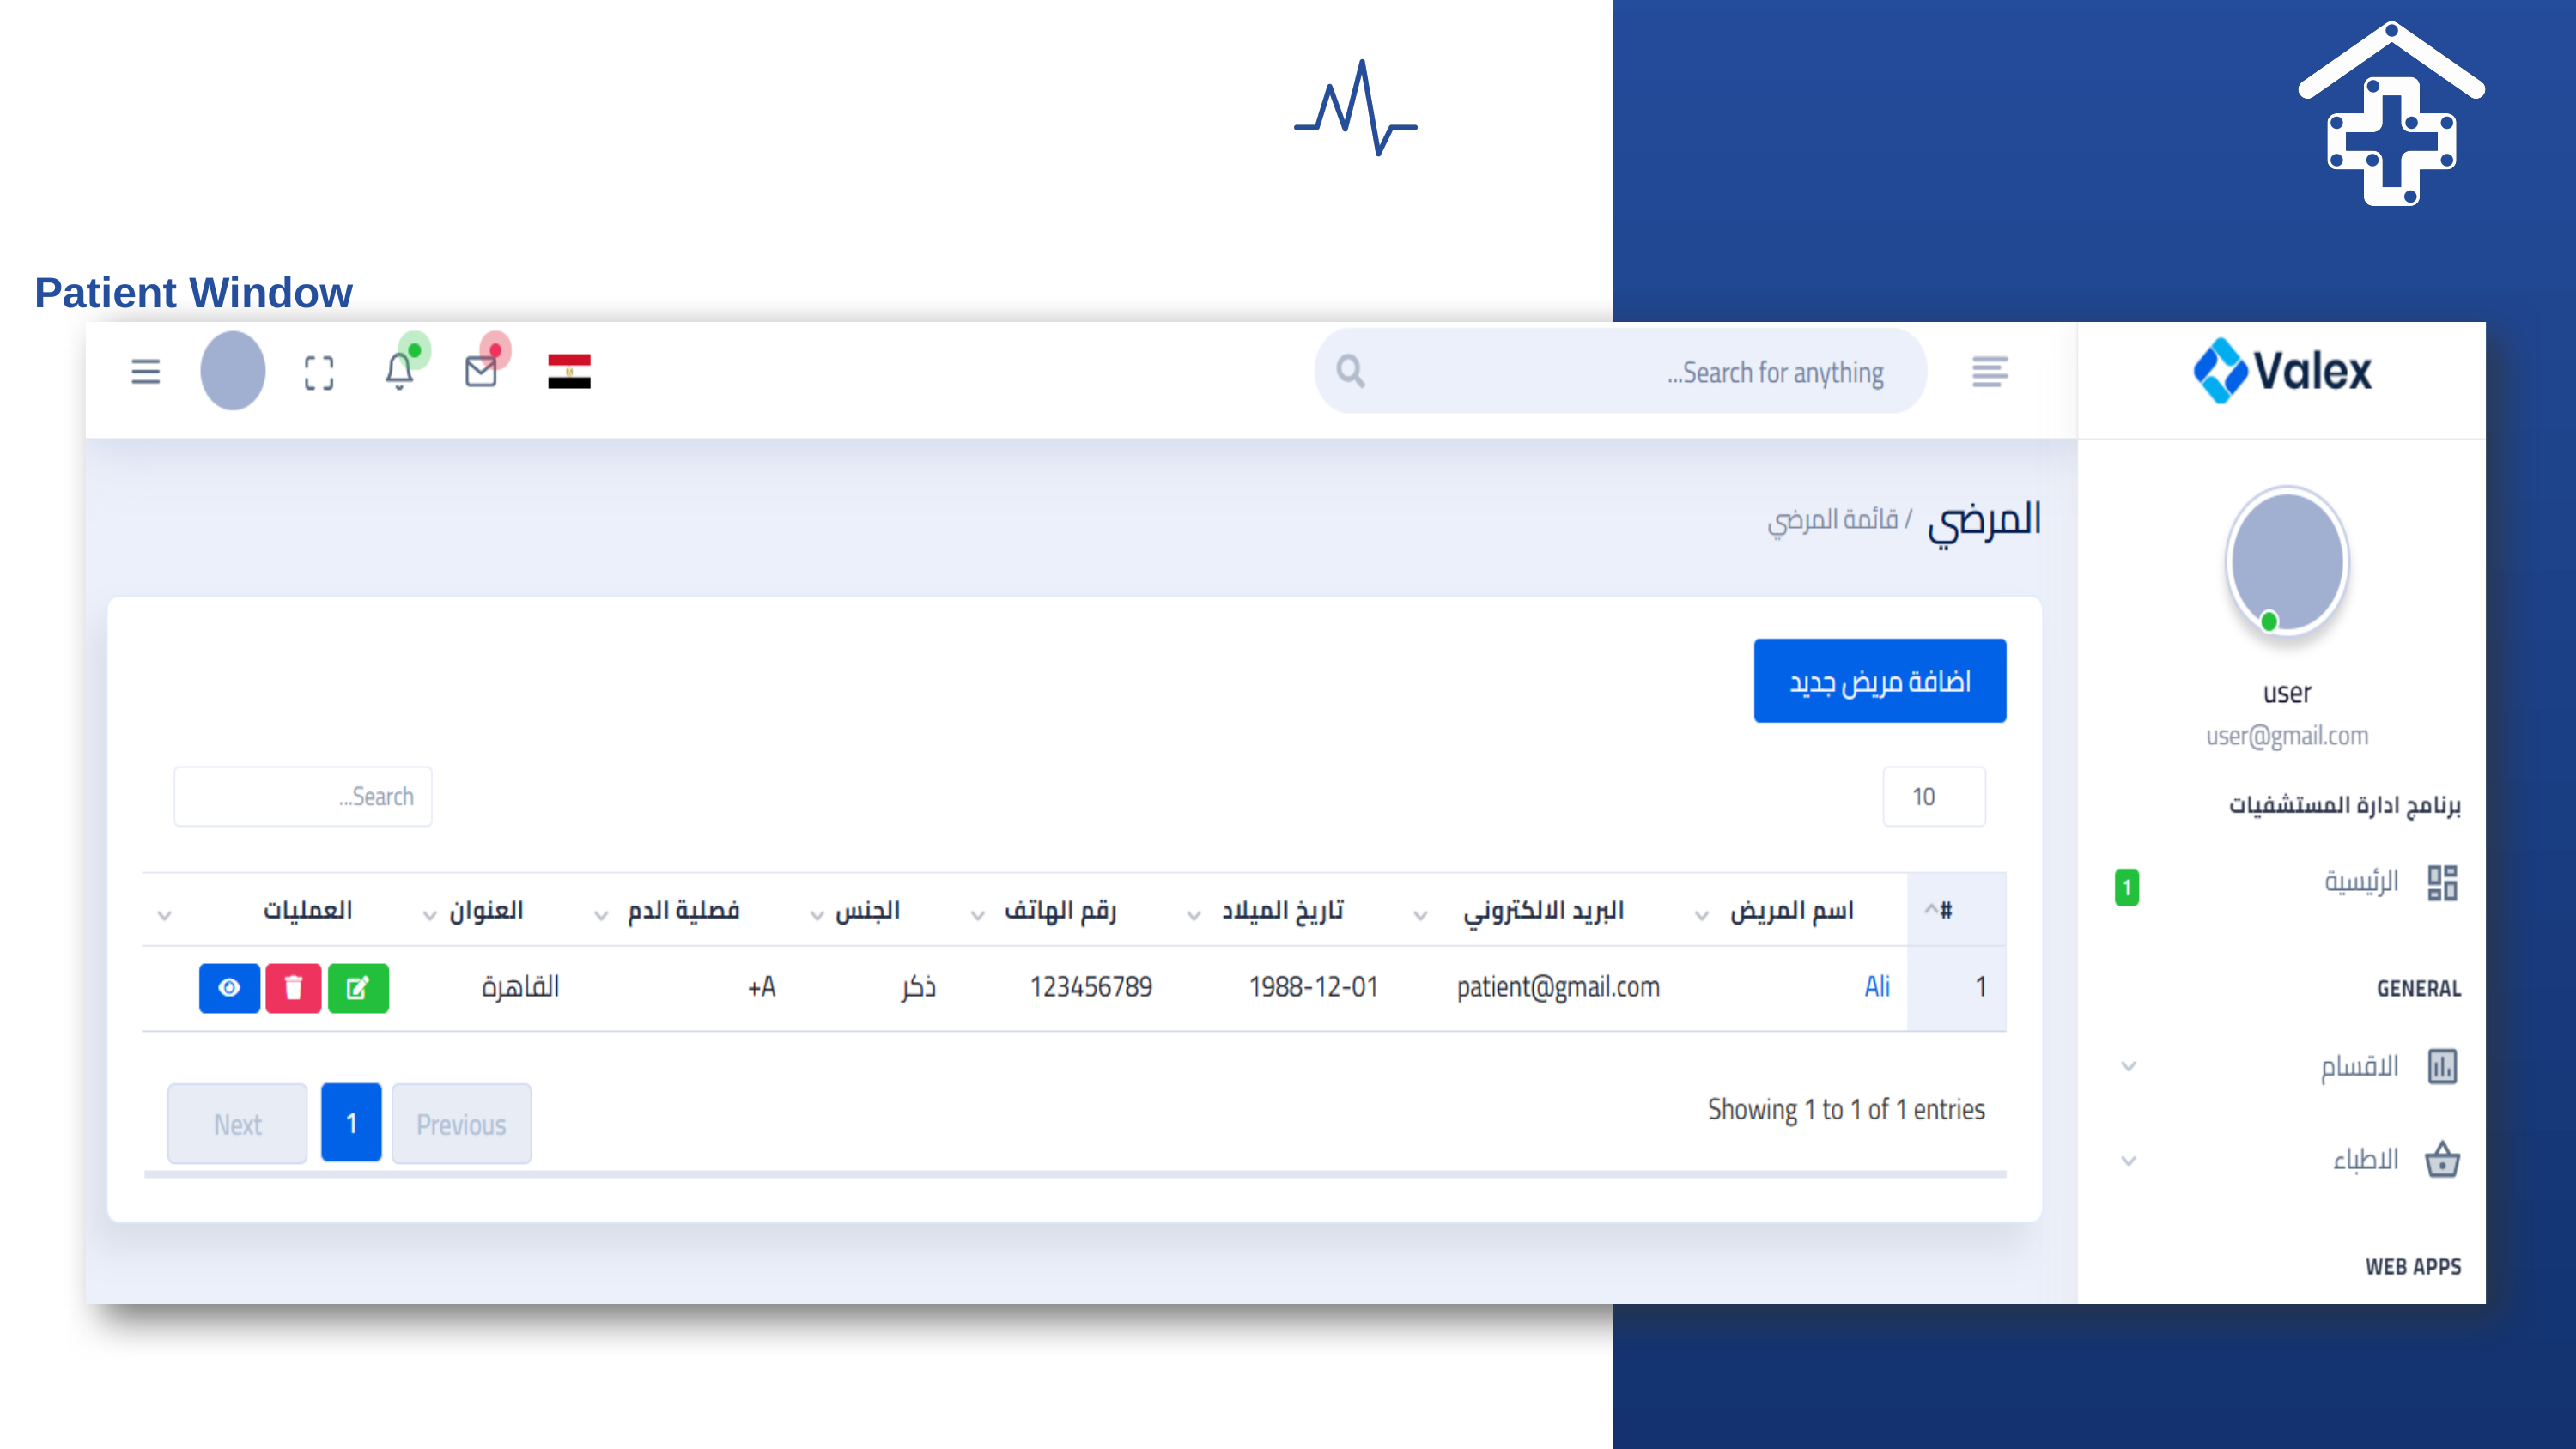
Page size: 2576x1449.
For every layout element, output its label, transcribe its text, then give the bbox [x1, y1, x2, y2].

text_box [1612, 0, 2576, 1449]
picture [85, 322, 2487, 1304]
text_box Patient Window [21, 79, 1388, 323]
text_box [1292, 58, 1419, 157]
